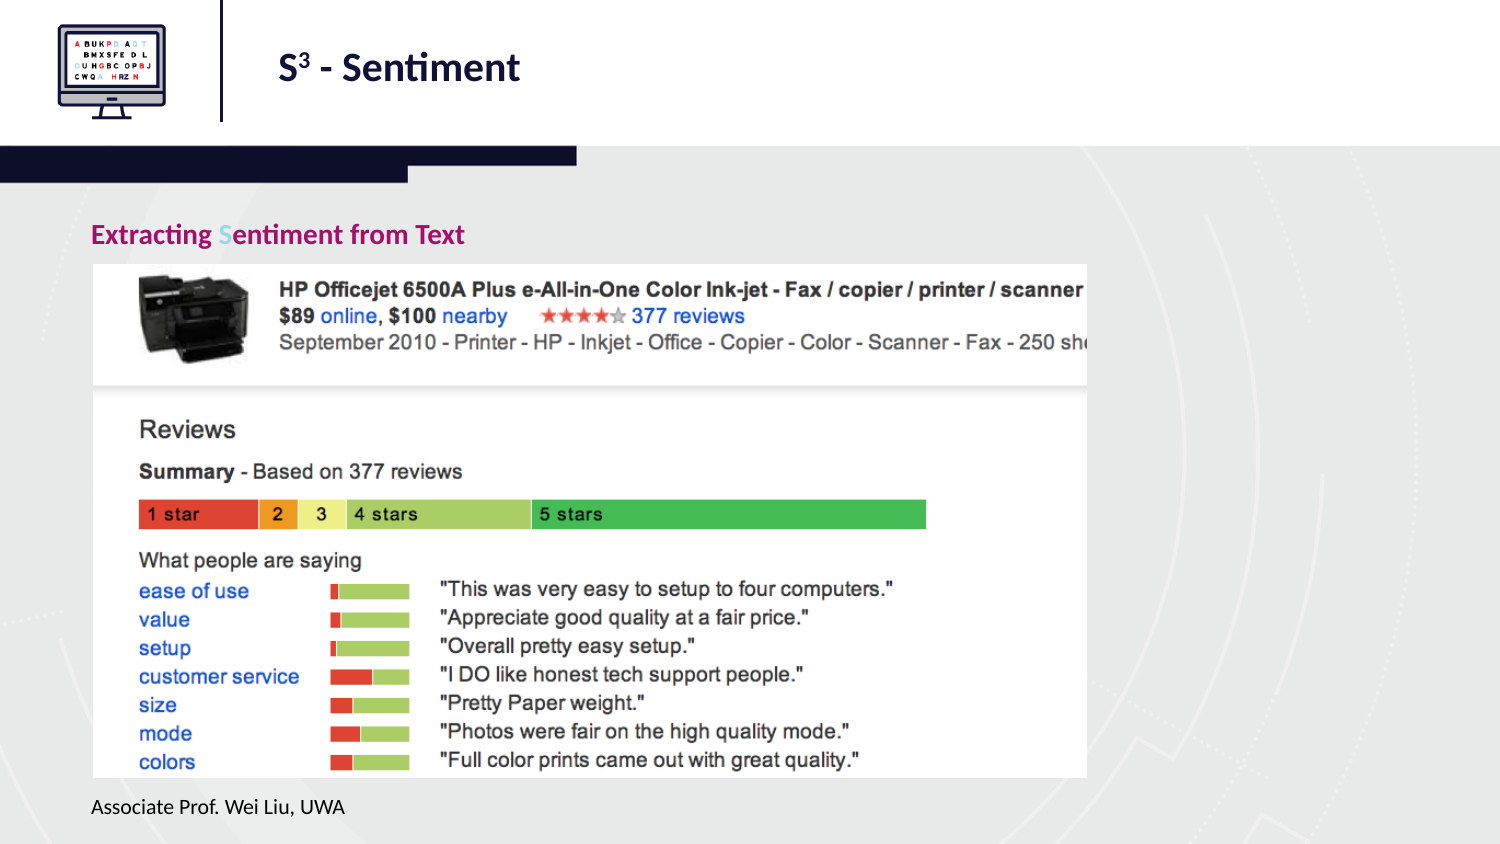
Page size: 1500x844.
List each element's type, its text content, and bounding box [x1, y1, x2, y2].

list S3 - Sentiment [263, 32, 1404, 106]
list Associate Prof. Wei Liu, UWA [76, 784, 1217, 821]
list Extracting Sentiment from Text [76, 207, 1217, 363]
picture [0, 0, 1500, 844]
